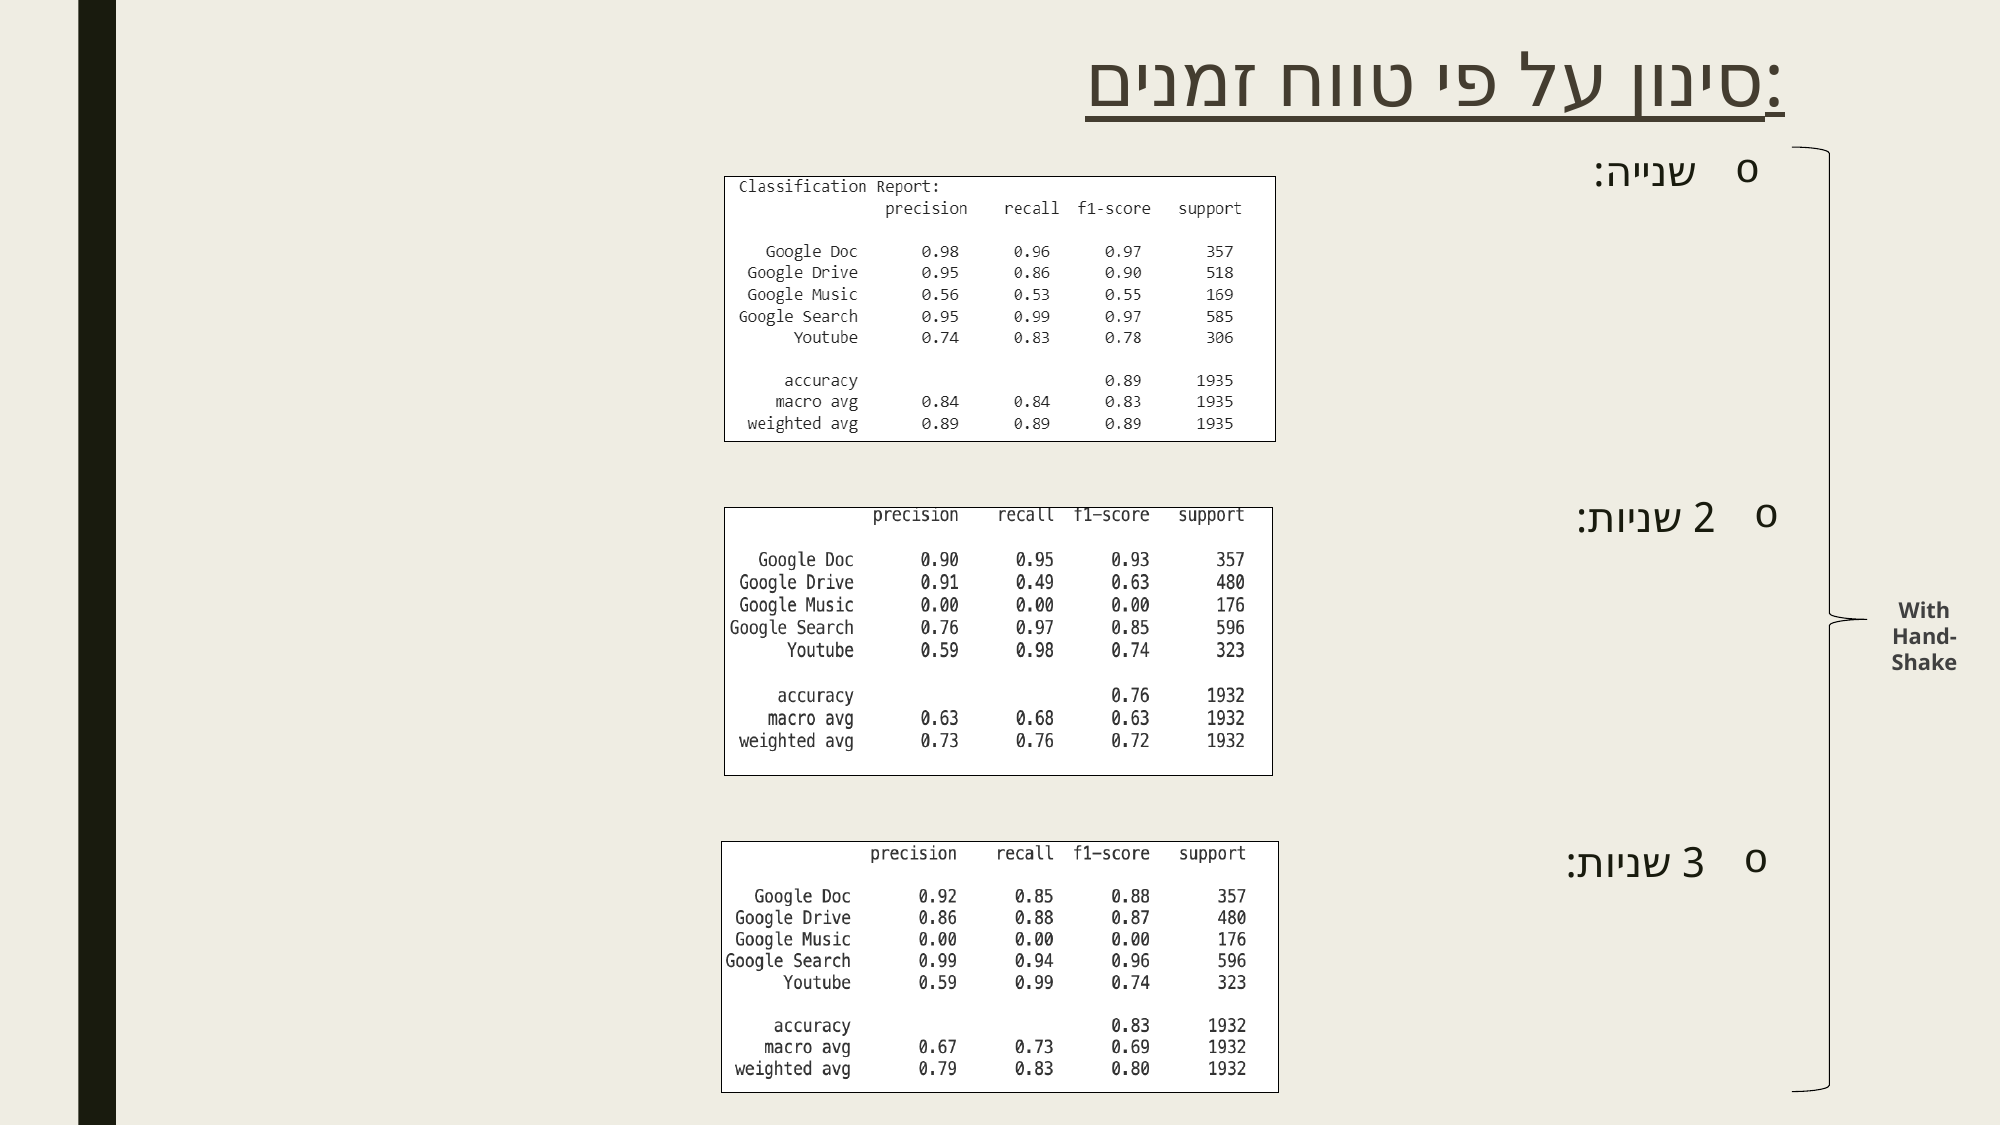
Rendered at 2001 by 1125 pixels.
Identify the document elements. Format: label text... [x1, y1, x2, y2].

text_box [1791, 146, 1868, 1093]
text_box 3 שניות: [1504, 832, 1784, 903]
picture [724, 176, 1276, 442]
text_box With Hand-Shake [1849, 589, 2000, 683]
text_box שנייה: [1496, 172, 1775, 212]
picture [724, 507, 1273, 776]
text_box סינון על פי טווח זמנים: [224, 34, 1800, 172]
picture [721, 841, 1279, 1093]
text_box 2 שניות: [1515, 486, 1791, 557]
